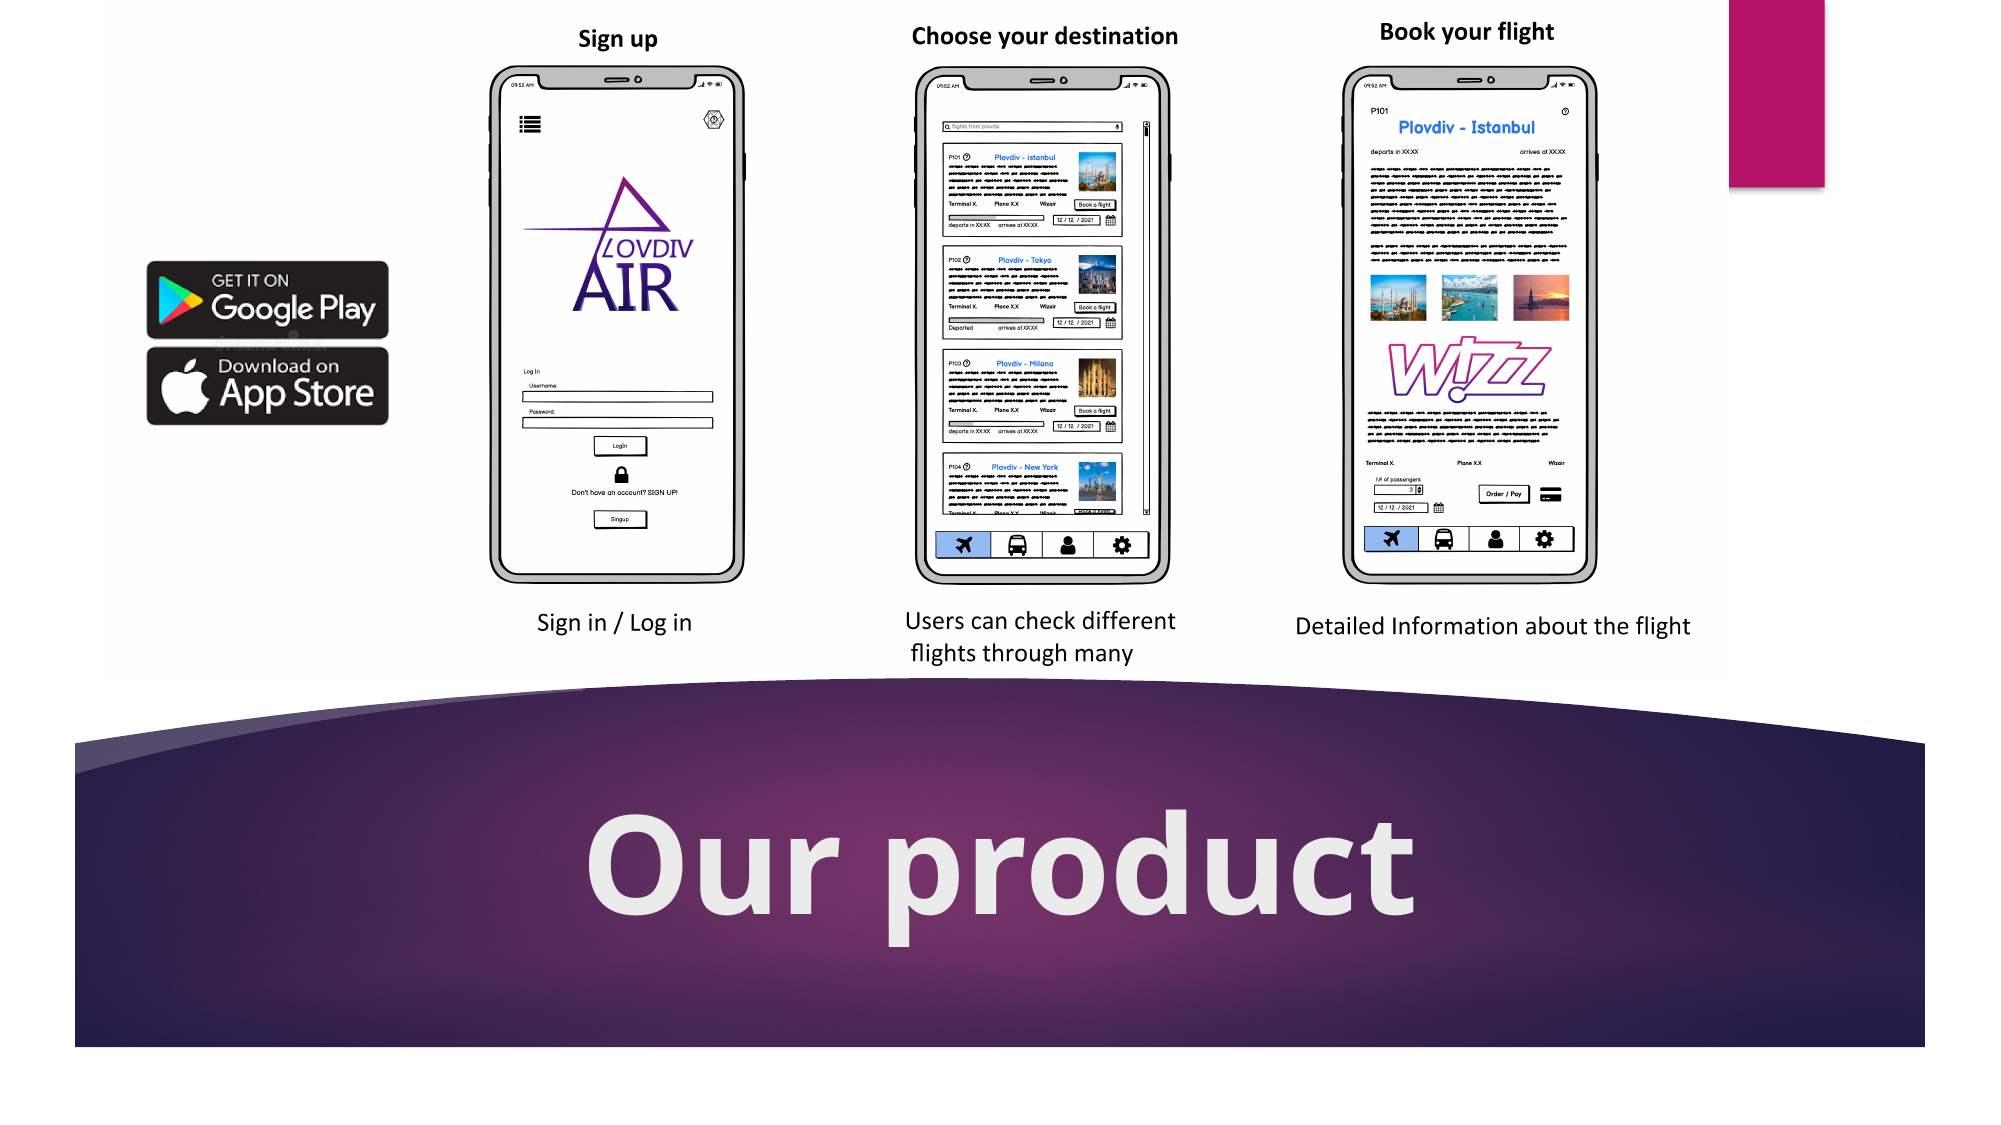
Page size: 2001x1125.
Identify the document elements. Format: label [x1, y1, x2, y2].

picture [106, 0, 1729, 677]
text_box [0, 0, 2000, 1125]
